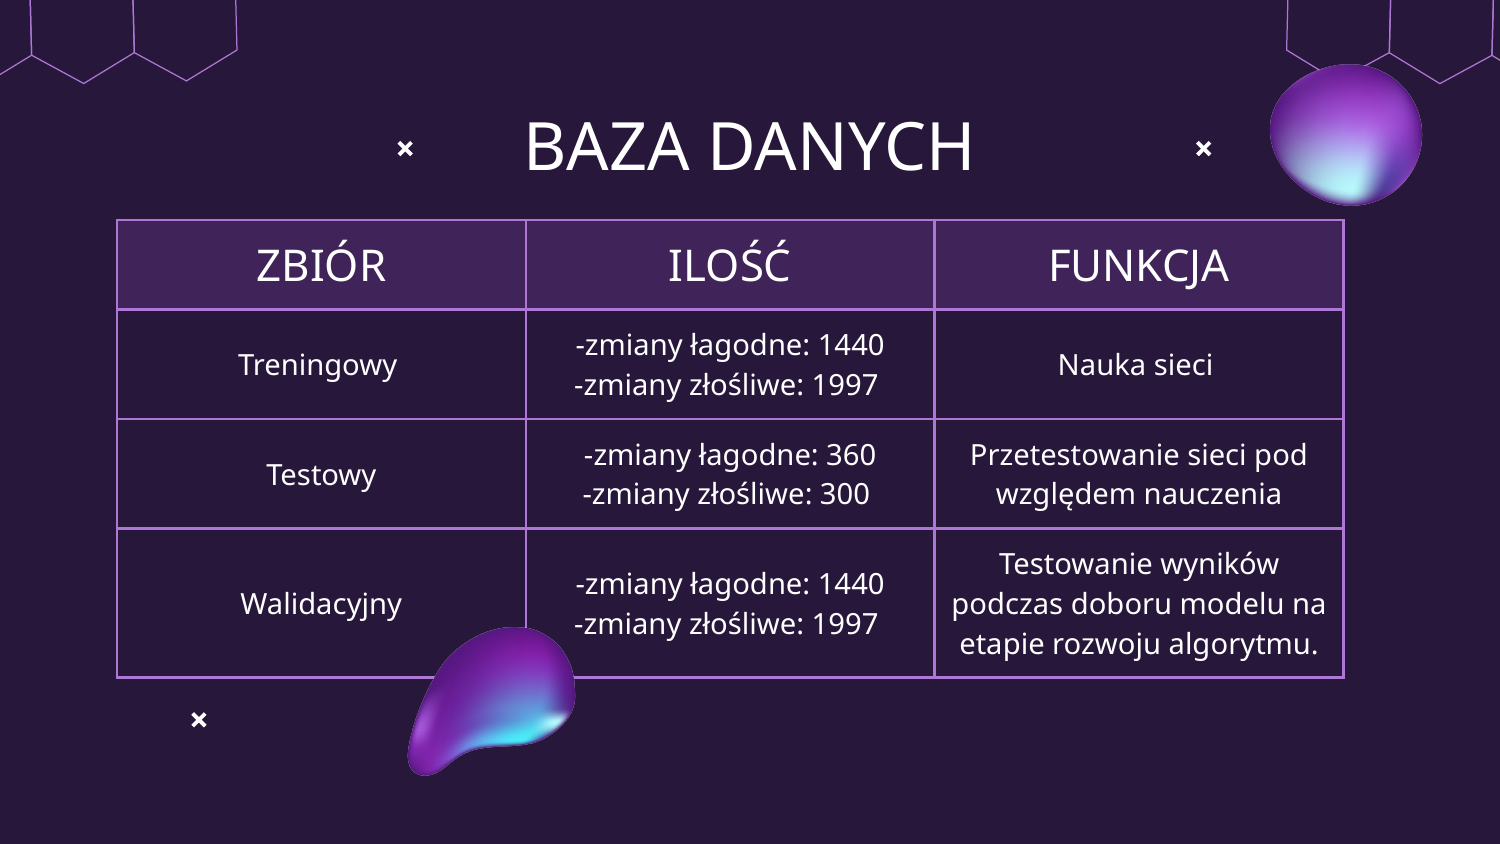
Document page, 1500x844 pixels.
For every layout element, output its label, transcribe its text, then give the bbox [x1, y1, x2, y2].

title BAZA DANYCH [116, 88, 1263, 183]
table_header ILOŚĆ [527, 221, 933, 308]
table_header ZBIÓR [118, 221, 525, 308]
table_cell Testowanie wyników podczas doboru modelu na etapie rozwoju algorytmu. [936, 530, 1342, 676]
table_cell Testowy [118, 420, 525, 527]
table_cell -zmiany łagodne: 1440 -zmiany złośliwe: 1997 [527, 530, 933, 676]
picture [1244, 33, 1448, 232]
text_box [1197, 141, 1211, 156]
table_cell Walidacyjny [118, 530, 525, 676]
table_header FUNKCJA [936, 221, 1342, 308]
picture [367, 601, 597, 804]
table_cell -zmiany łagodne: 1440 -zmiany złośliwe: 1997 [527, 311, 933, 418]
table_cell -zmiany łagodne: 360 -zmiany złośliwe: 300 [527, 420, 933, 527]
table_cell Przetestowanie sieci pod względem nauczenia [936, 420, 1342, 527]
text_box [398, 141, 412, 156]
table_cell Nauka sieci [936, 311, 1342, 418]
table_cell Treningowy [118, 311, 525, 418]
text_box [192, 713, 206, 727]
